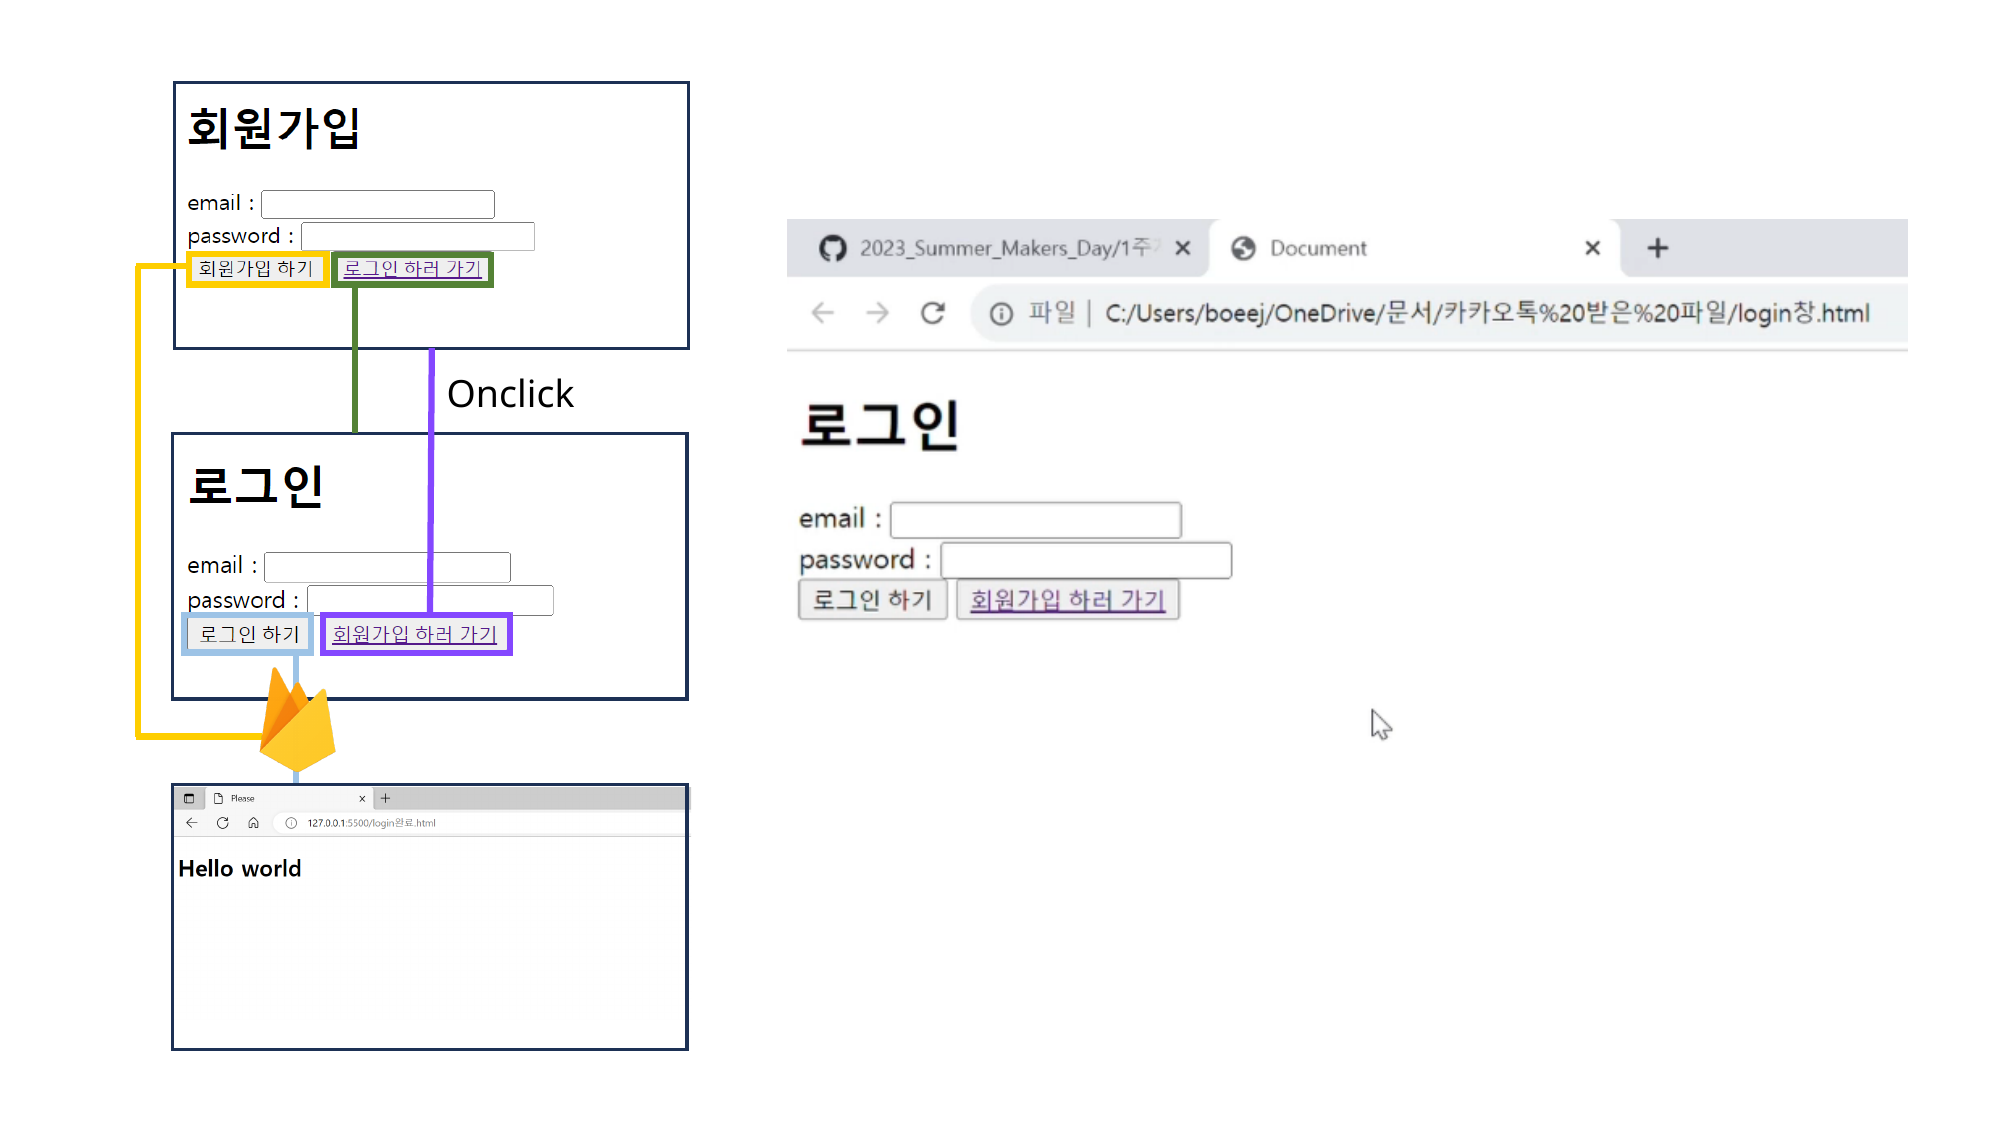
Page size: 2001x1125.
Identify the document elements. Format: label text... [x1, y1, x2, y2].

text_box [172, 784, 692, 1050]
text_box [174, 82, 689, 349]
picture [227, 655, 355, 783]
text_box Onclick [432, 362, 747, 423]
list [786, 218, 1909, 786]
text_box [172, 433, 688, 720]
